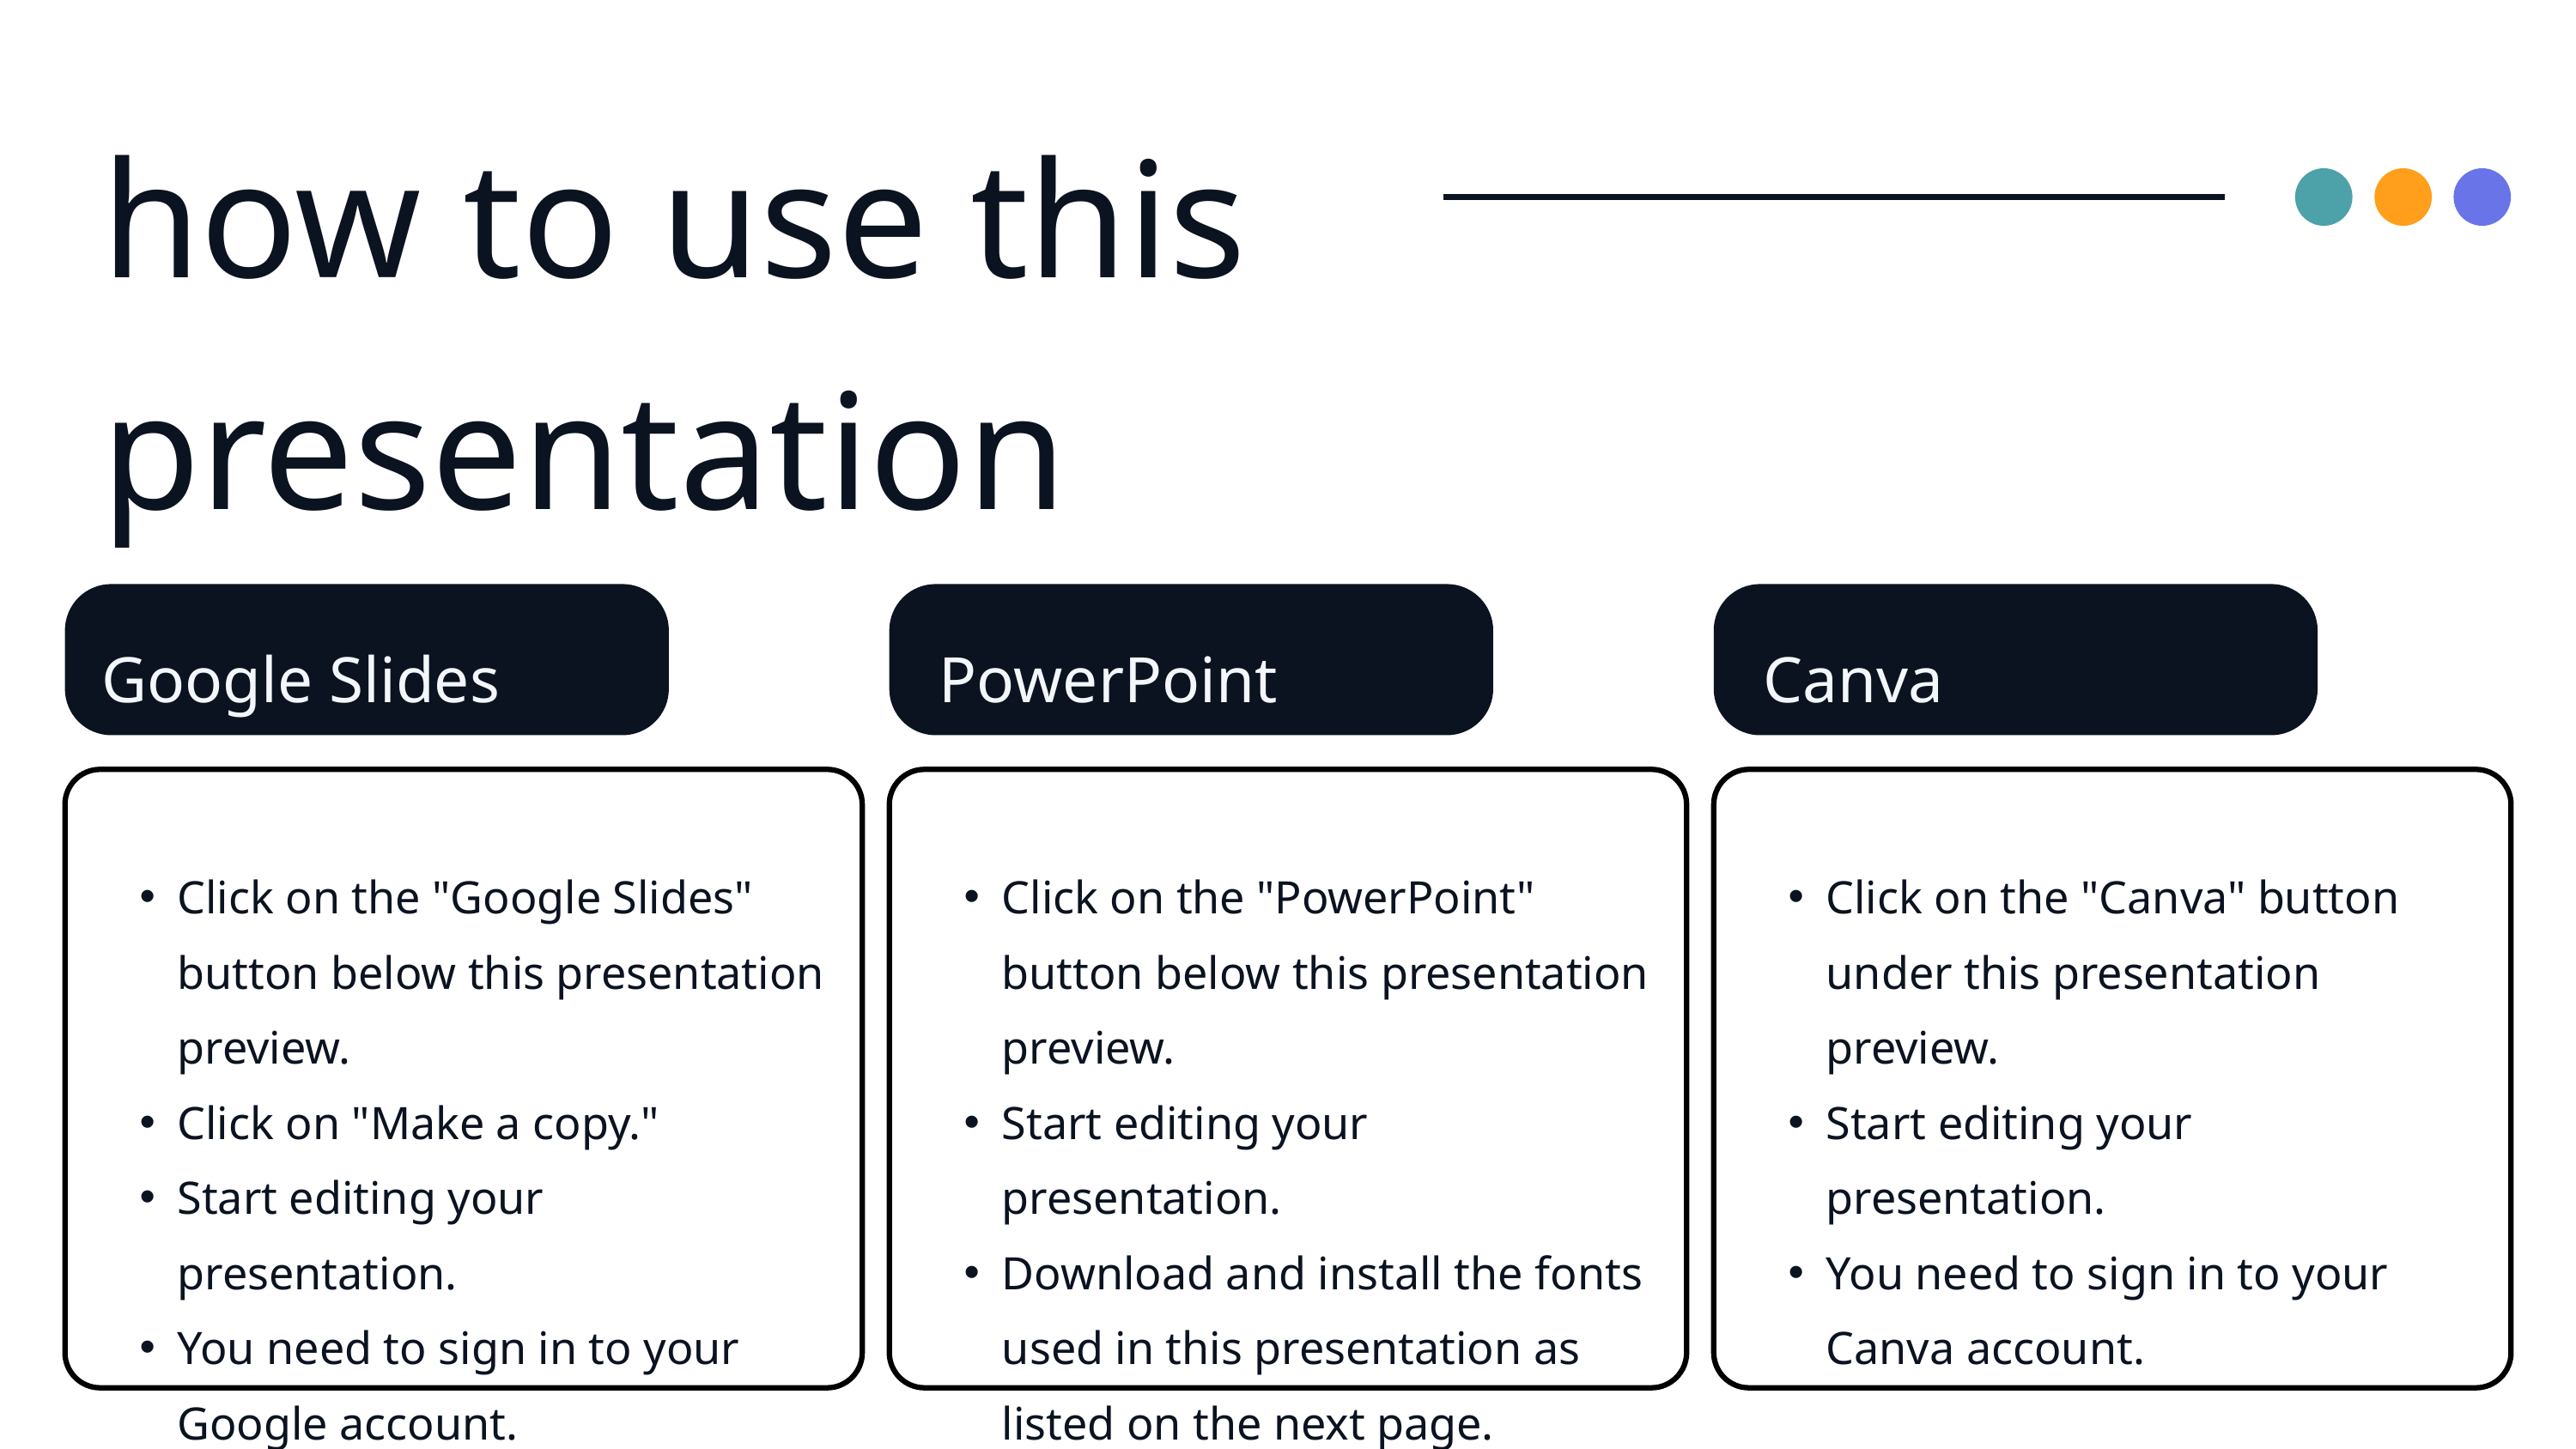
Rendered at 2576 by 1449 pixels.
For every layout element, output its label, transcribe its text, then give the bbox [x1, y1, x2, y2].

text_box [889, 749, 1687, 1388]
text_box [2453, 167, 2512, 227]
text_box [64, 563, 670, 1019]
text_box Click on the "PowerPoint" button below this presentation preview. Start editing your presentation. Download and install the fonts used in this presentation as listed on the next page. [926, 1395, 1650, 1449]
text_box how to use this presentation [101, 78, 1424, 543]
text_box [64, 749, 863, 1388]
text_box Click on the "Google Slides" button below this presentation preview. Click on "Make a copy." Start editing your presentation. You need to sign in to your Google account. [101, 1395, 826, 1449]
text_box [889, 563, 1494, 1019]
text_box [2294, 167, 2353, 227]
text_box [1713, 563, 2318, 1019]
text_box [1713, 749, 2512, 1388]
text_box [2374, 167, 2433, 227]
